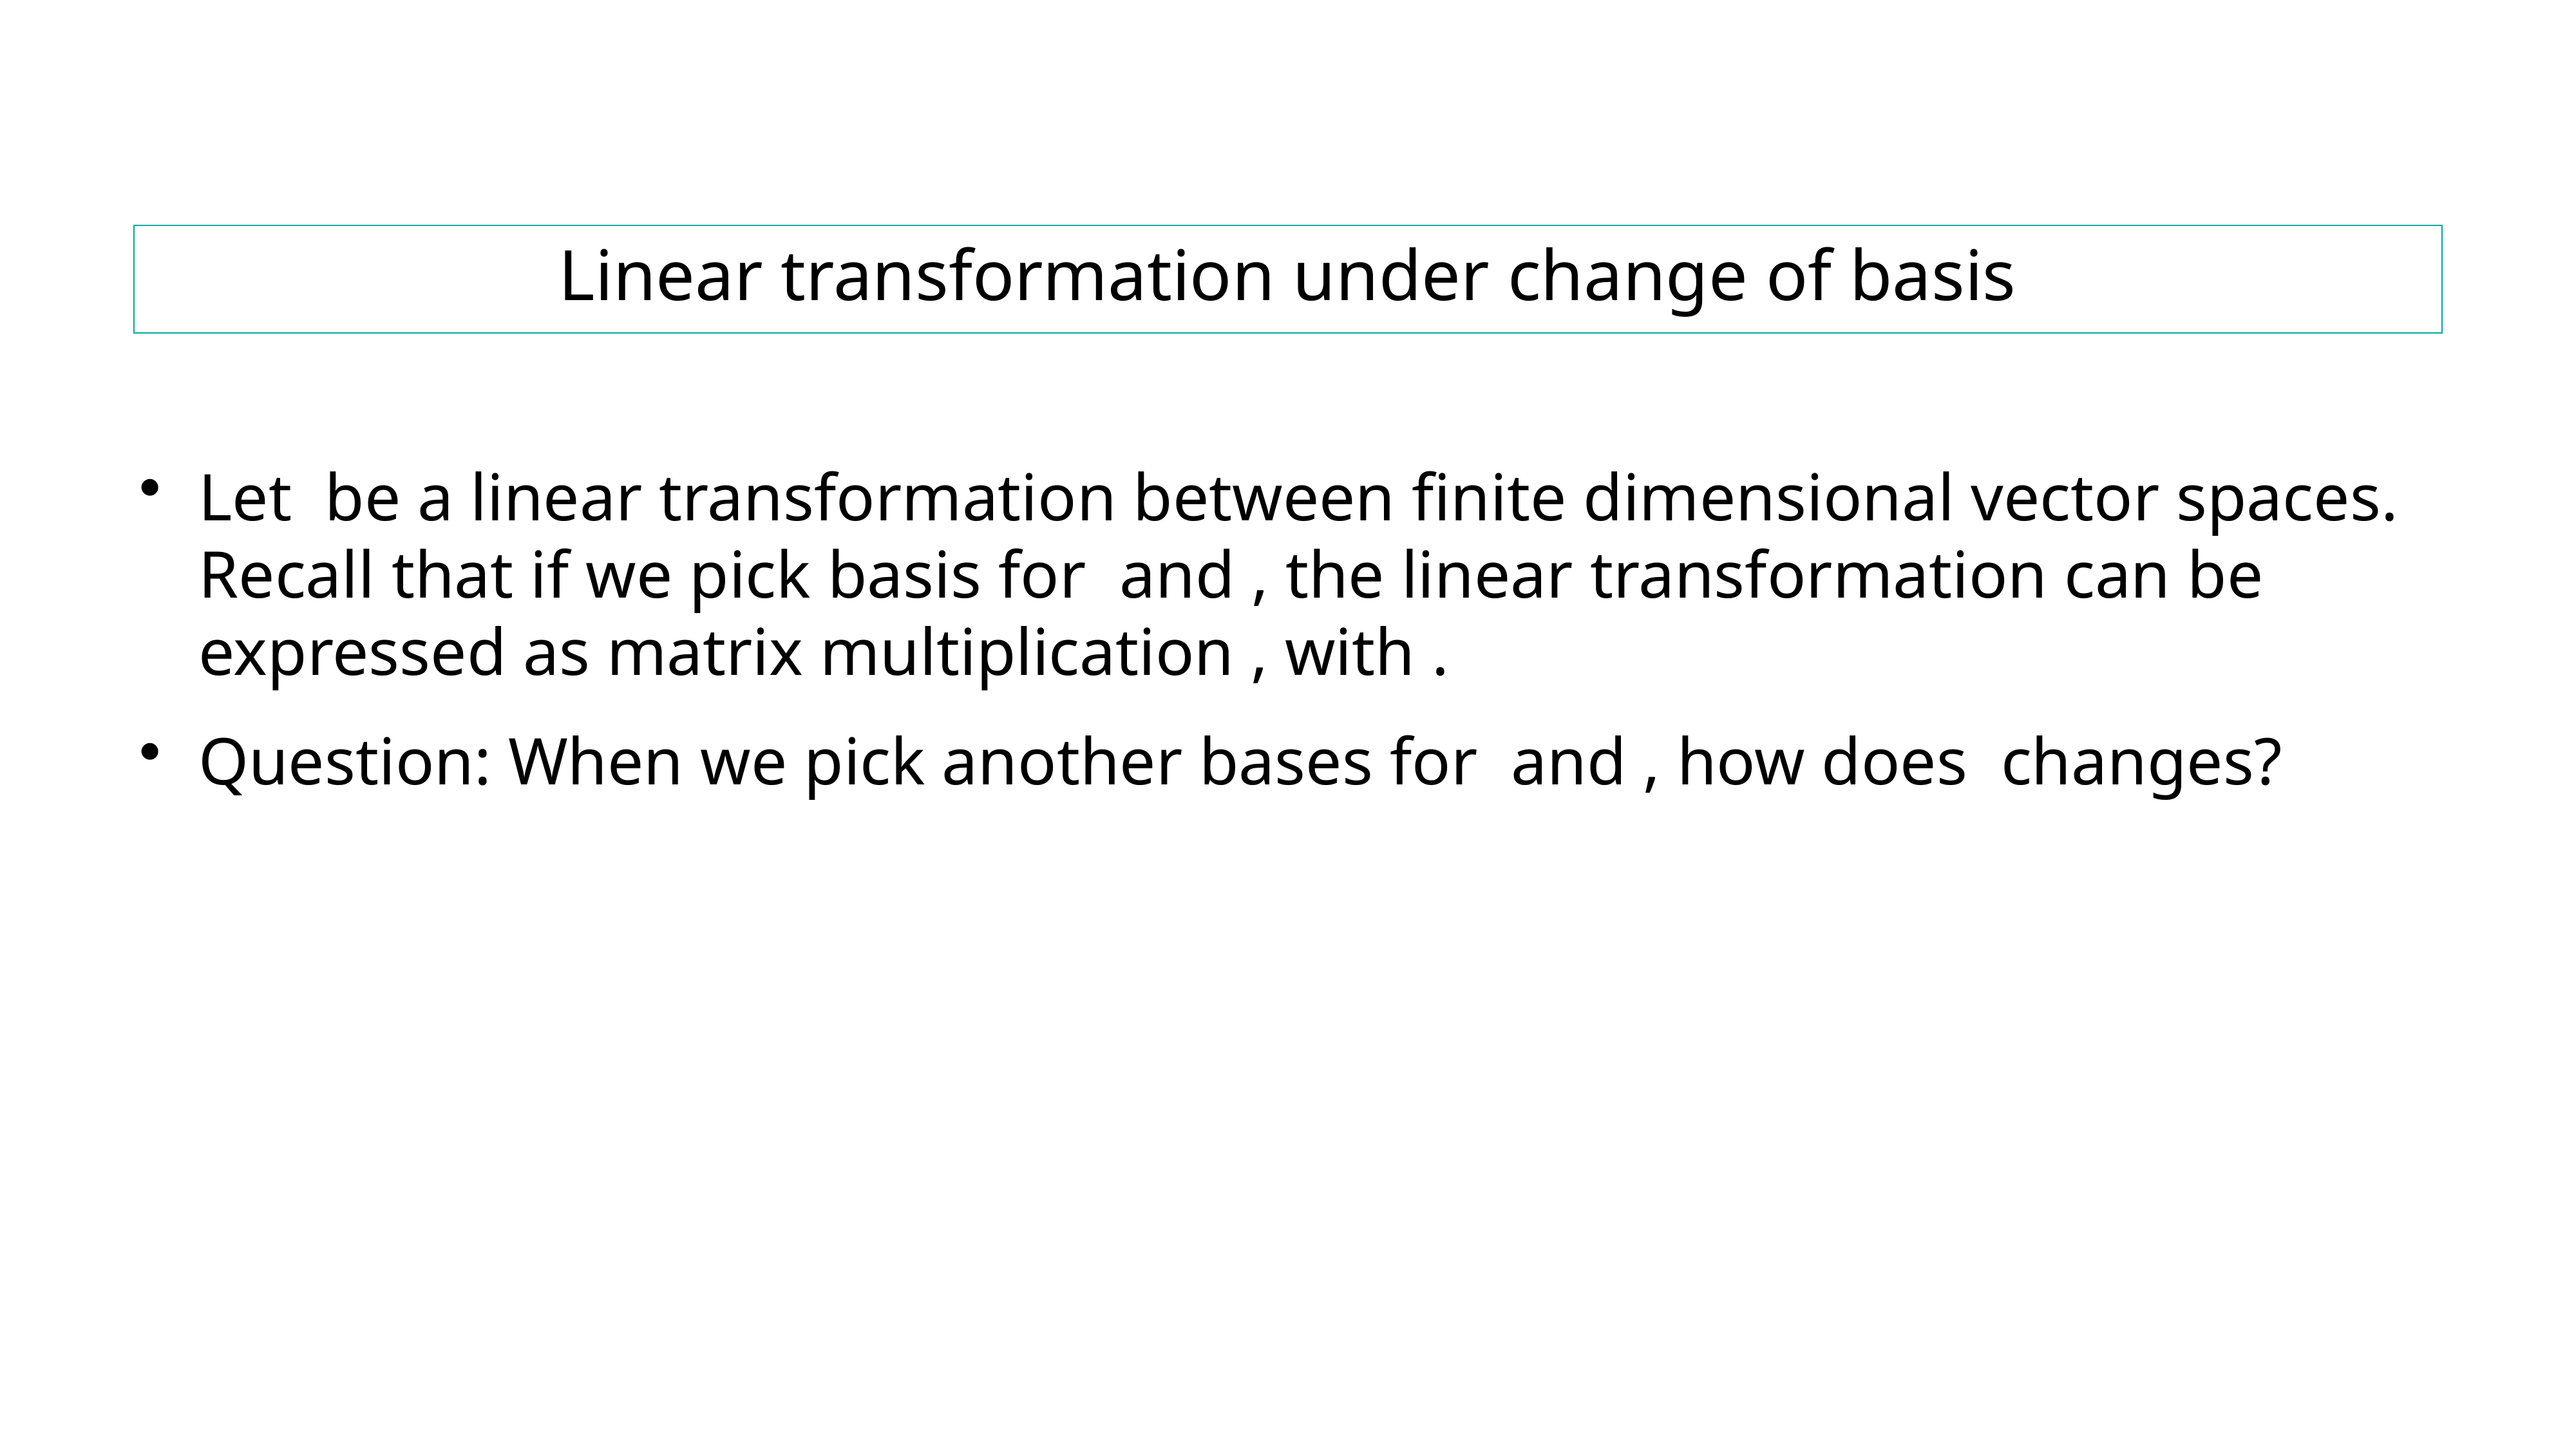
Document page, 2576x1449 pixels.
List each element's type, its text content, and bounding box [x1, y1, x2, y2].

list Linear transformation under change of basis [133, 225, 2443, 334]
list Let be a linear transformation between finite dimensional vector spaces. Recall that if we pick basis for and , the linear transformation can be expressed as matrix multiplication , with . Question: When we pick another bases for and , how does changes? [133, 451, 2443, 1343]
